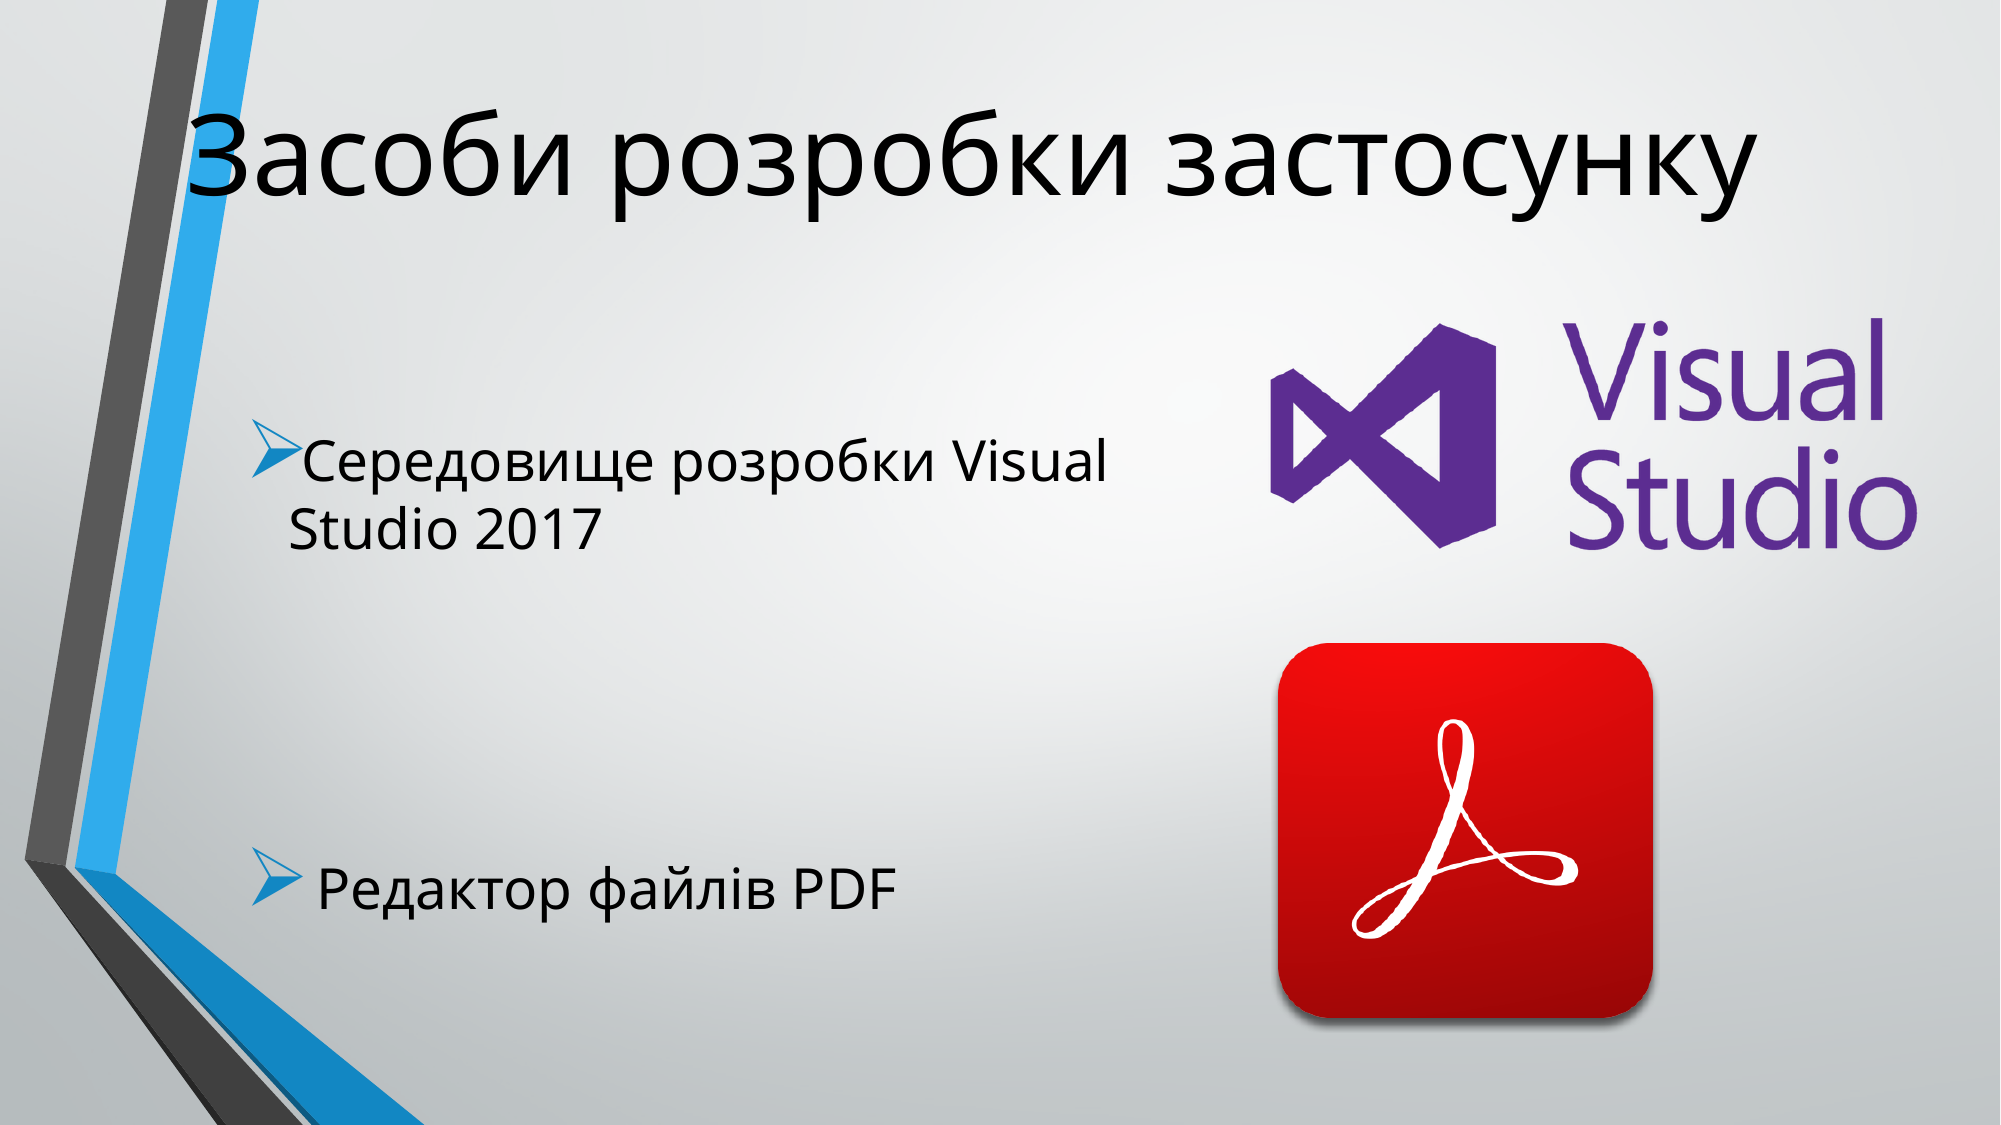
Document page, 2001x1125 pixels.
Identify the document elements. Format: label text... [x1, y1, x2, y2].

list Середовище розробки Visual Studio 2017 Редактор файлів PDF [230, 417, 1211, 930]
picture [1174, 226, 2000, 1051]
text_box Засоби розробки застосунку [171, 74, 1774, 225]
